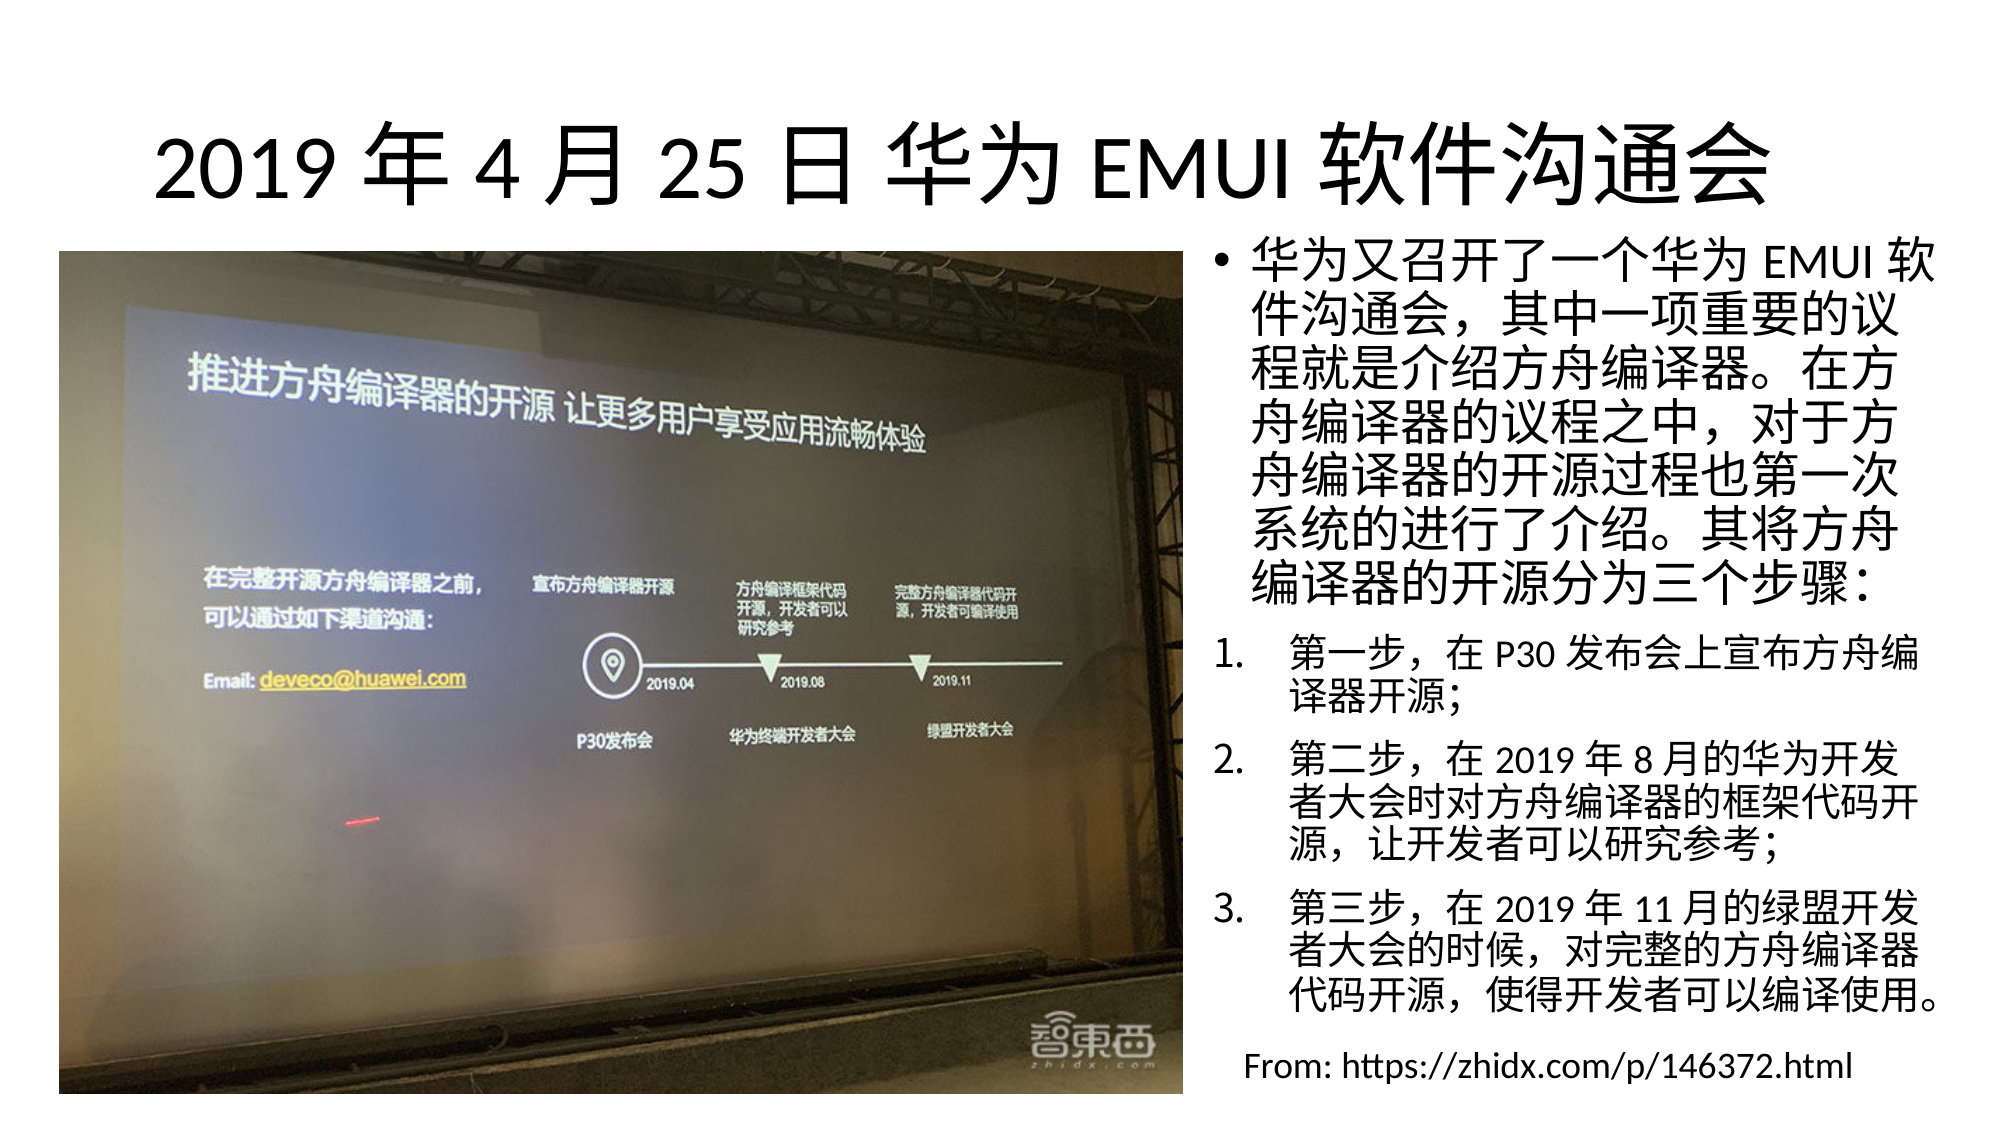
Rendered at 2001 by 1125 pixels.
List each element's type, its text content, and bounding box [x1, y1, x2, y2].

picture [59, 251, 1183, 1094]
list 华为又召开了一个华为EMUI软件沟通会，其中一项重要的议程就是介绍方舟编译器。在方舟编译器的议程之中，对于方舟编译器的开源过程也第一次系统的进行了介绍。其将方舟编译器的开源分为三个步骤： 第一步，在P30发布会上宣布方舟编译器开源； 第二步，在2019年8月的华为开发者大会时对方舟编译器的框架代码开源，让开发者可以研究参考； 第三步，在2019年11月的绿盟开发者大会的时候，对完整的方舟编译器代码开源，使得开发者可以编译使用。 [1198, 227, 1954, 1034]
title 2019年4月25日 华为EMUI软件沟通会 [137, 59, 1863, 278]
text_box From: https://zhidx.com/p/146372.html [1228, 1033, 1941, 1093]
